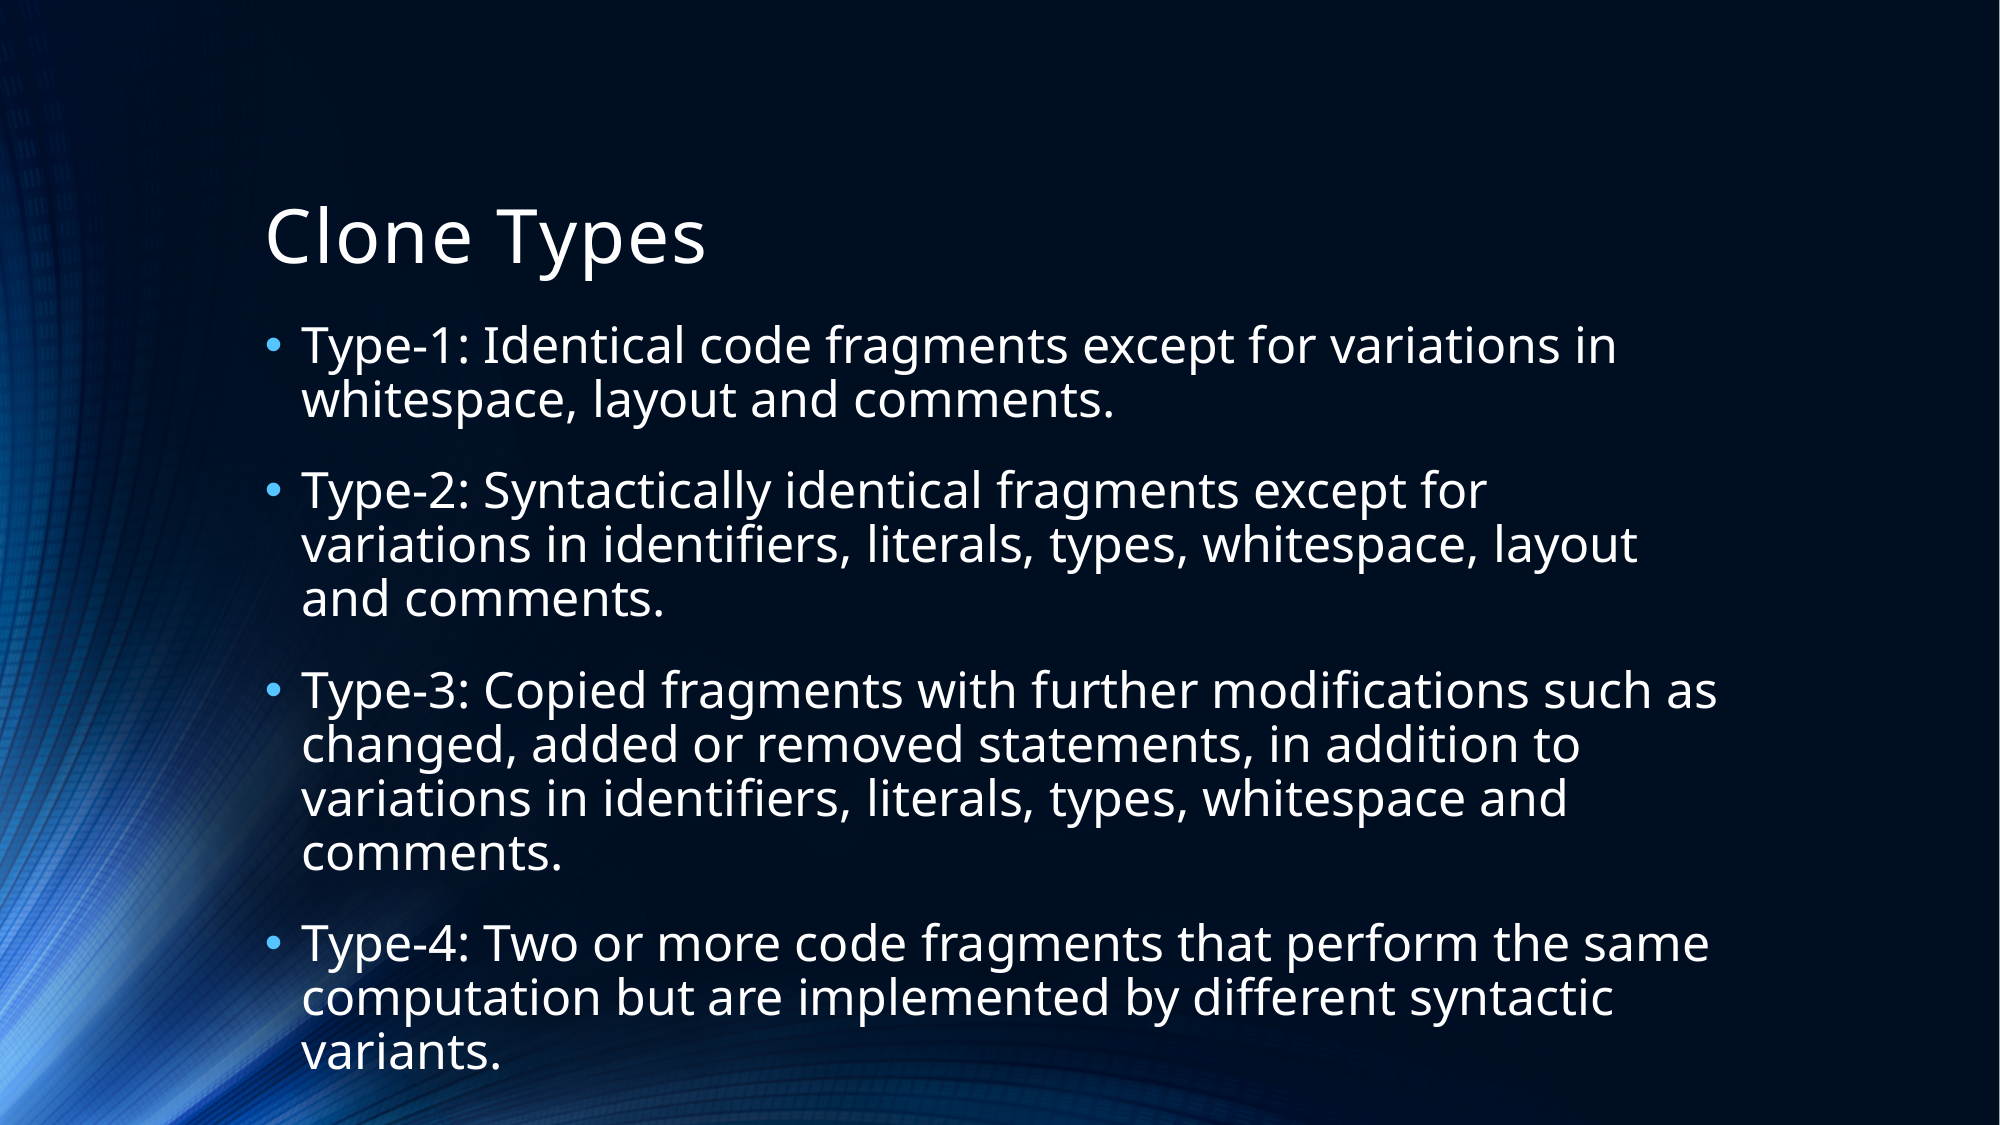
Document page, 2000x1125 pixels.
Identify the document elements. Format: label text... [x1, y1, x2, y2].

title Clone Types [249, 62, 1750, 288]
list Type-1: Identical code fragments except for variations in whitespace, layout and comments. Type-2: Syntactically identical fragments except for variations in identifiers, literals, types, whitespace, layout and comments. Type-3: Copied fragments with further modifications such as changed, added or removed statements, in addition to variations in identifiers, literals, types, whitespace and comments. Type-4: Two or more code fragments that perform the same computation but are implemented by different syntactic variants. [249, 312, 1749, 988]
picture [0, 0, 2000, 1125]
